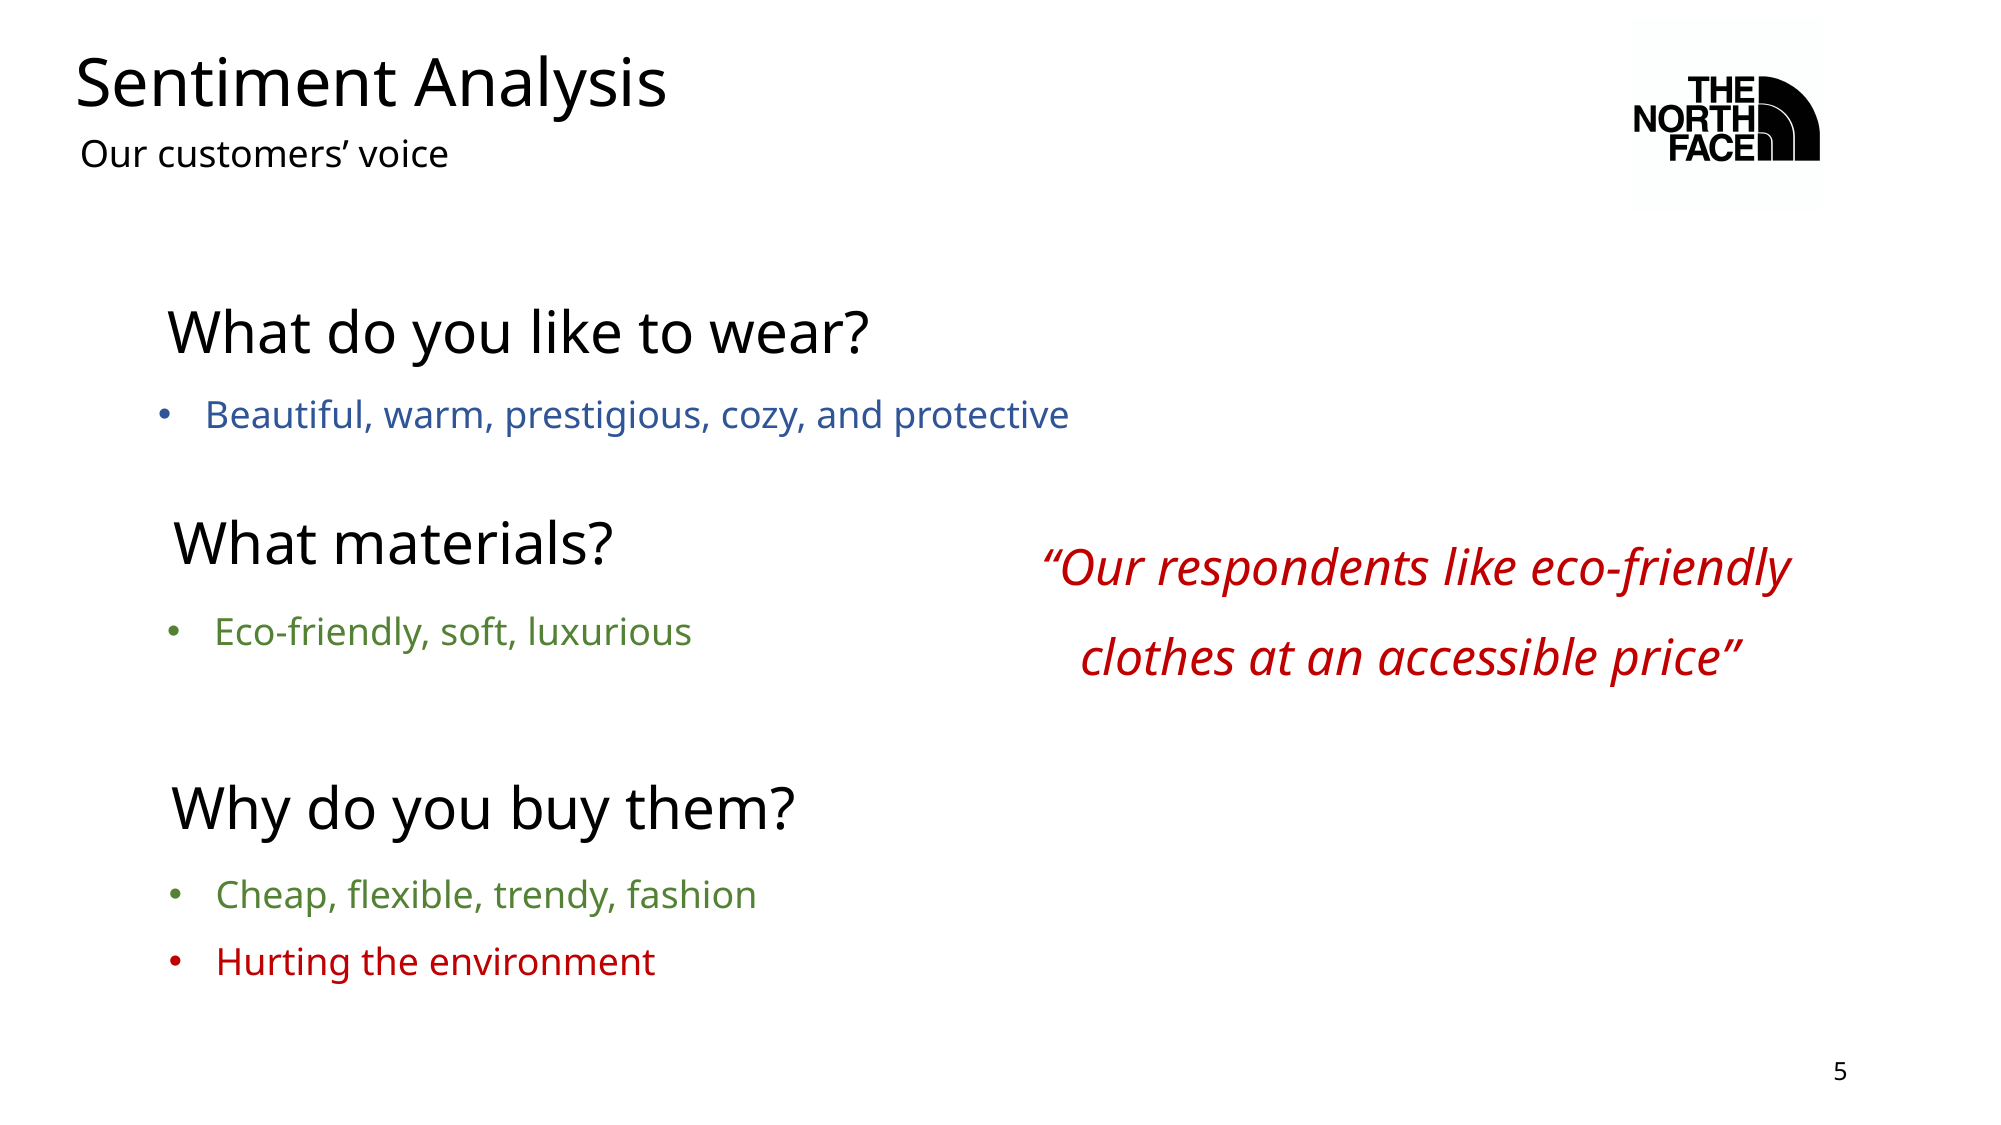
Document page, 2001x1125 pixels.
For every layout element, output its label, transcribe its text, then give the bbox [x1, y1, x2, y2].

text_box Why do you buy them? [102, 740, 865, 850]
text_box Cheap, flexible, trendy, fashion Hurting the environment [154, 850, 773, 991]
text_box What do you like to wear? [137, 264, 901, 374]
text_box “Our respondents like eco-friendly clothes at an accessible price” [970, 498, 1863, 693]
picture [1631, 18, 1823, 210]
title Sentiment Analysis [60, 20, 1278, 129]
slide_number 5 [1412, 1042, 1863, 1103]
text_box What materials? [12, 475, 776, 585]
text_box Beautiful, warm, prestigious, cozy, and protective [143, 360, 1086, 443]
text_box Eco-friendly, soft, luxurious [152, 585, 708, 661]
text_box Our customers’ voice [64, 73, 1282, 183]
